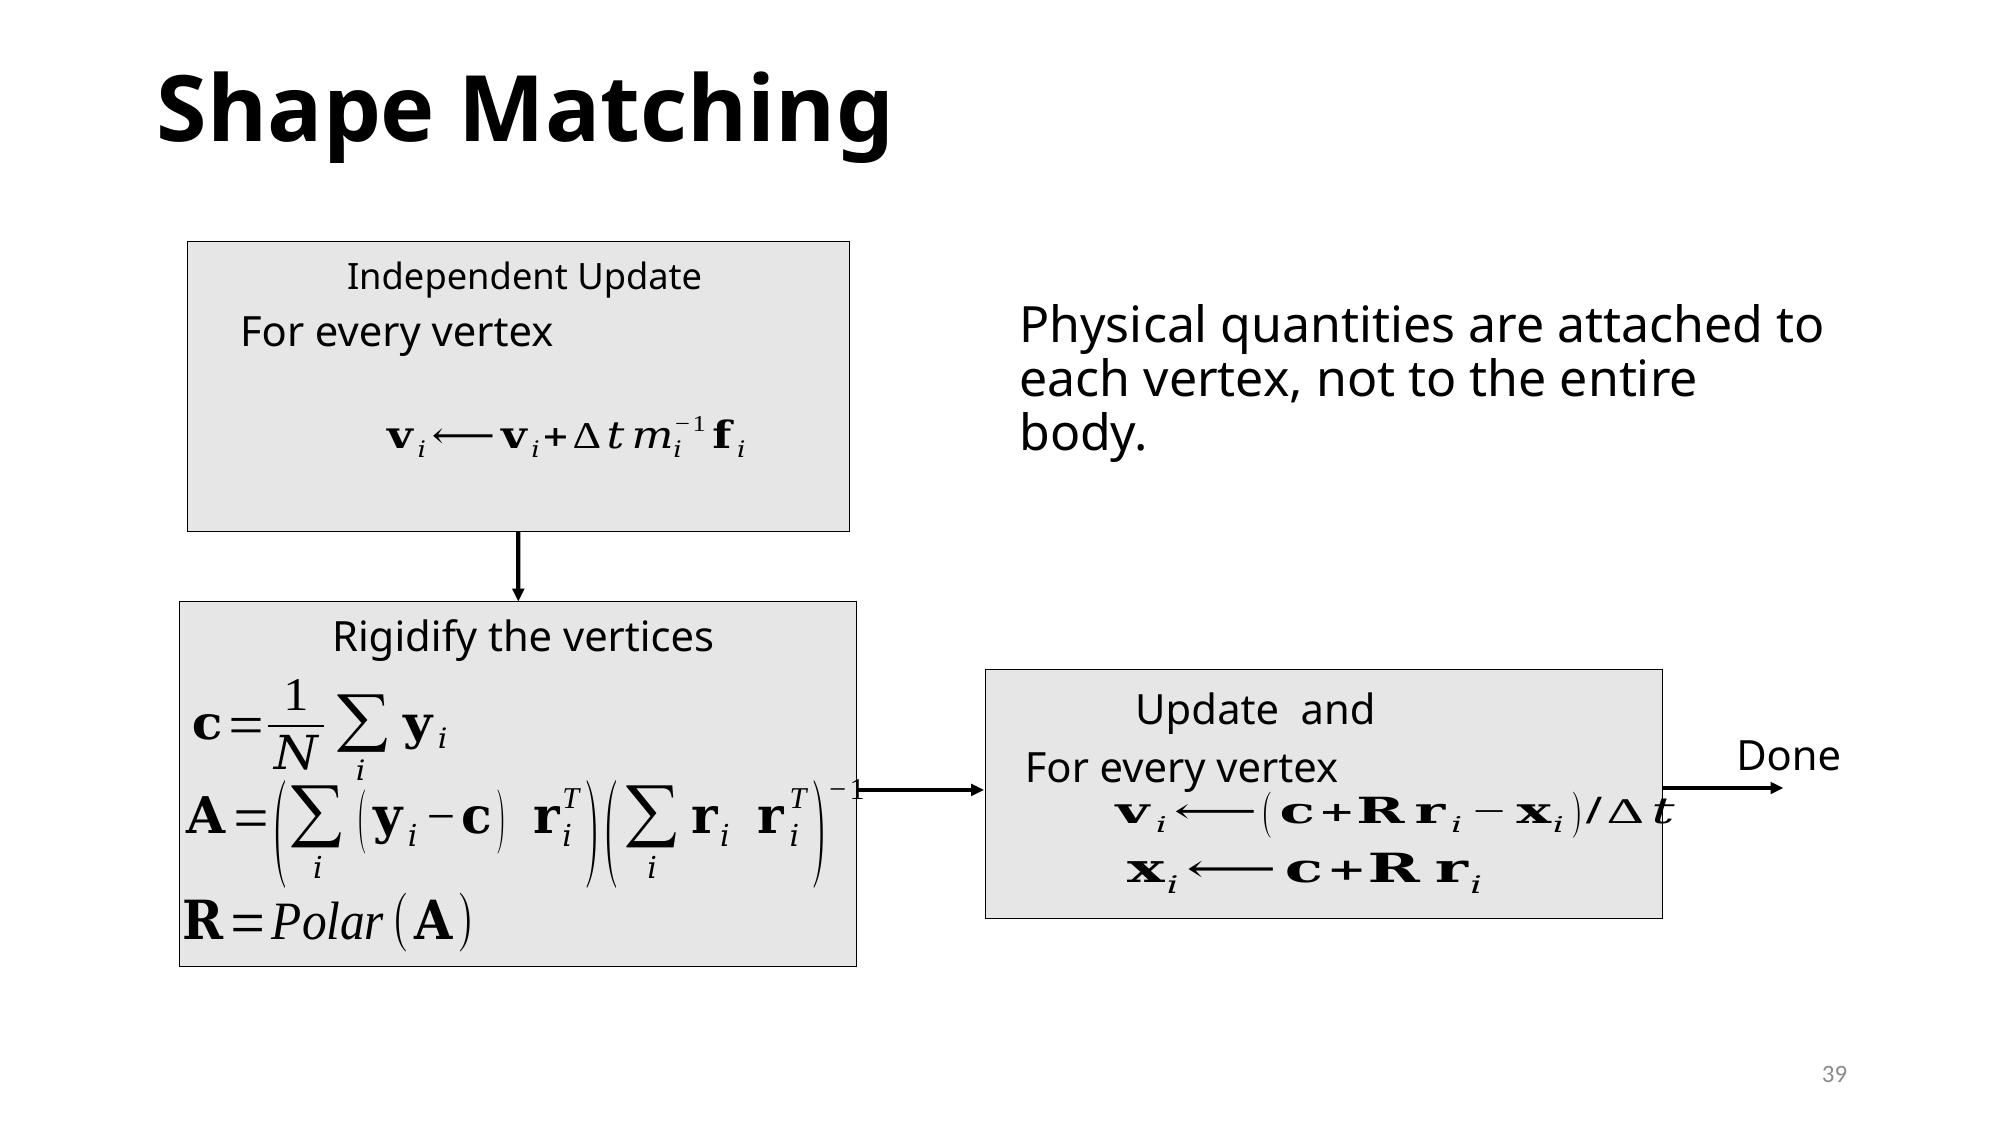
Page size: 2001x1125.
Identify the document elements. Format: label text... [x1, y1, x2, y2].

slide_number 39 [1412, 1042, 1863, 1103]
text_box [985, 669, 1663, 919]
text_box Physical quantities are attached to each vertex, not to the entire body. [1004, 289, 1847, 471]
text_box For every vertex [1009, 672, 1663, 866]
text_box Independent Update [332, 236, 757, 321]
title Shape Matching [141, 3, 1867, 221]
text_box [179, 601, 857, 967]
text_box Done [1721, 721, 1856, 786]
text_box [187, 241, 850, 532]
text_box Rigidify the vertices [317, 596, 742, 681]
